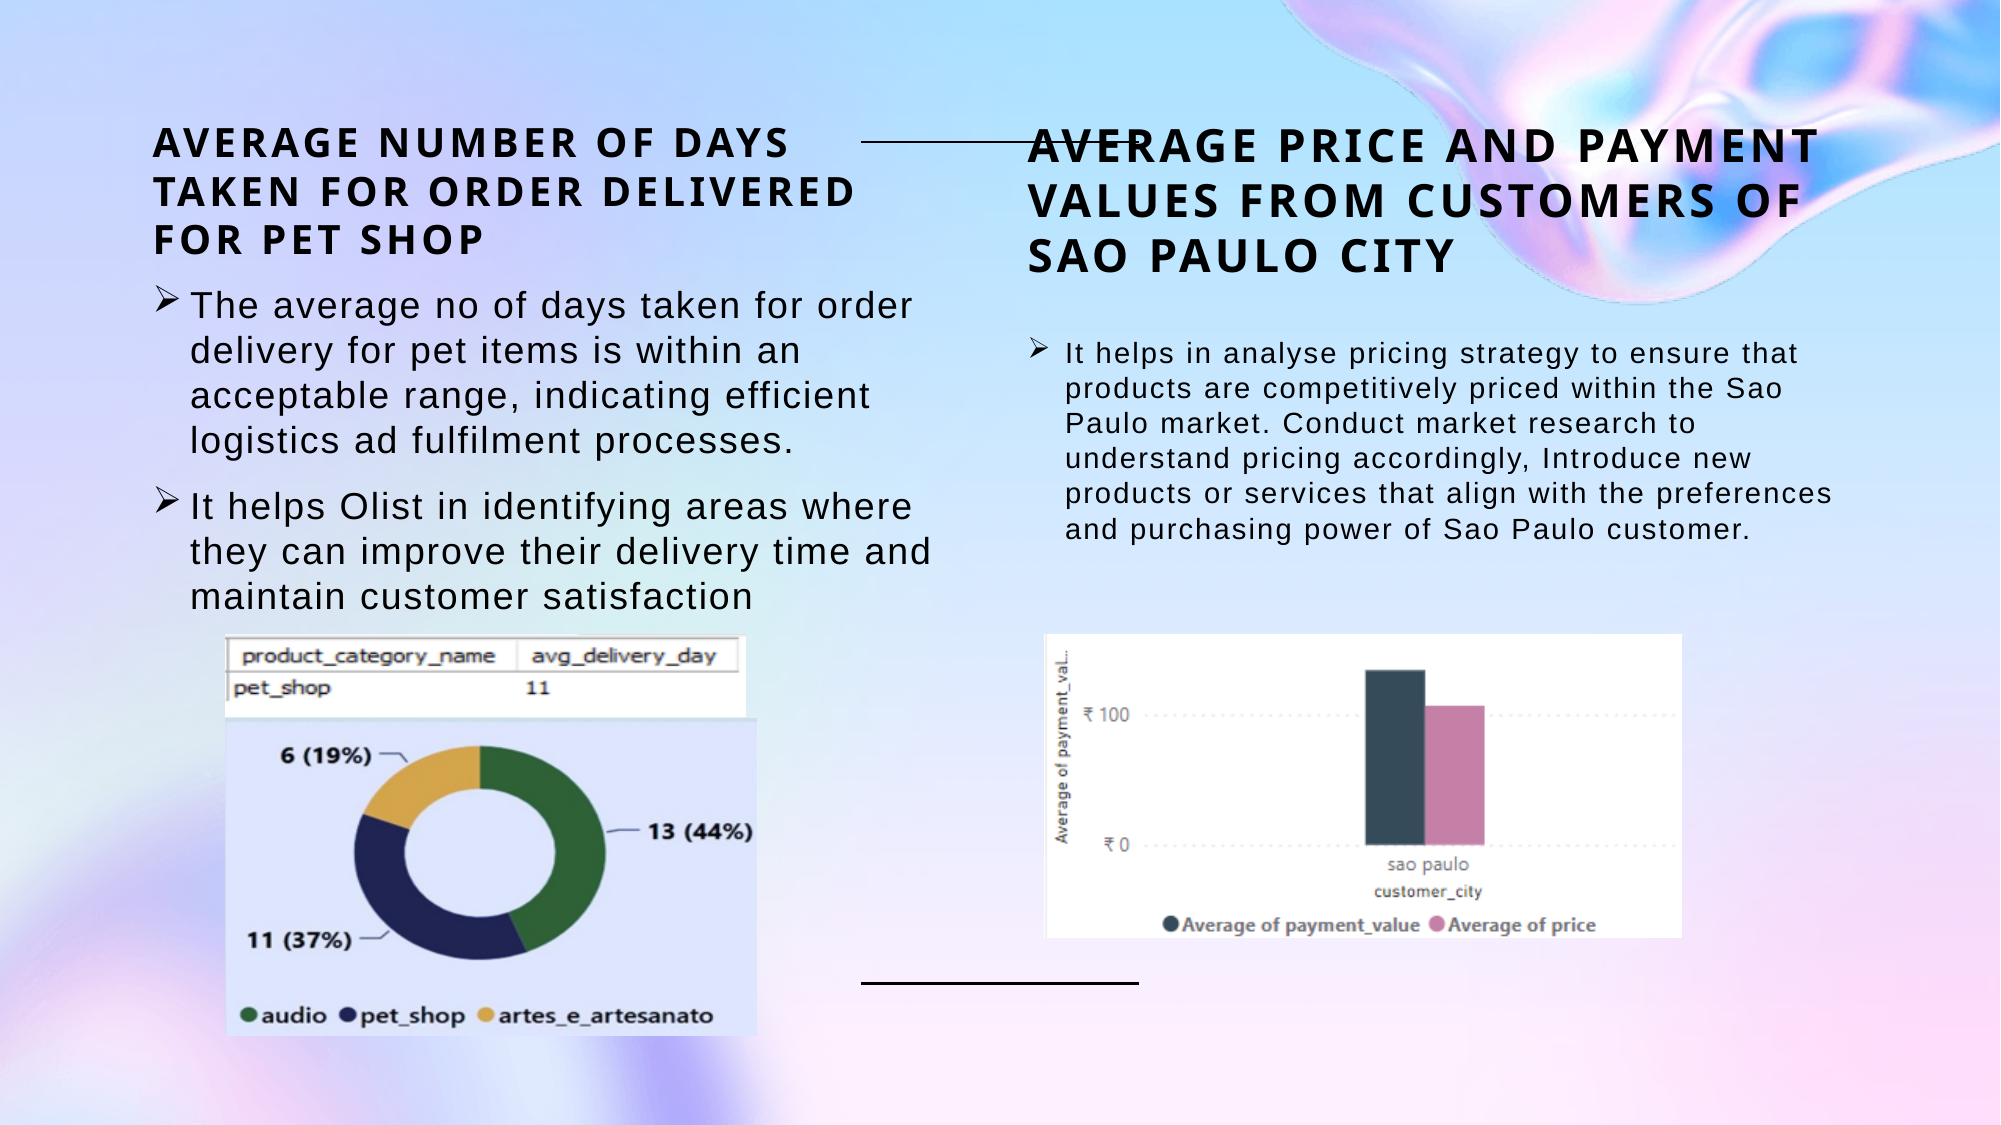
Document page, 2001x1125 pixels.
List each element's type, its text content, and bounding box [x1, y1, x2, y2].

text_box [225, 634, 757, 1036]
list It helps in analyse pricing strategy to ensure that products are competitively priced within the Sao Paulo market. Conduct market research to understand pricing accordingly, Introduce new products or services that align with the preferences and purchasing power of Sao Paulo customer. [1012, 271, 1863, 1016]
picture [0, 0, 2000, 1125]
list Average number of days taken for order delivered for pet shop [137, 109, 935, 271]
list The average no of days taken for order delivery for pet items is within an acceptable range, indicating efficient logistics ad fulfilment processes. It helps Olist in identifying areas where they can improve their delivery time and maintain customer satisfaction [137, 273, 984, 1016]
list Average price and payment values from customers of Sao Paulo city [1012, 109, 1863, 271]
